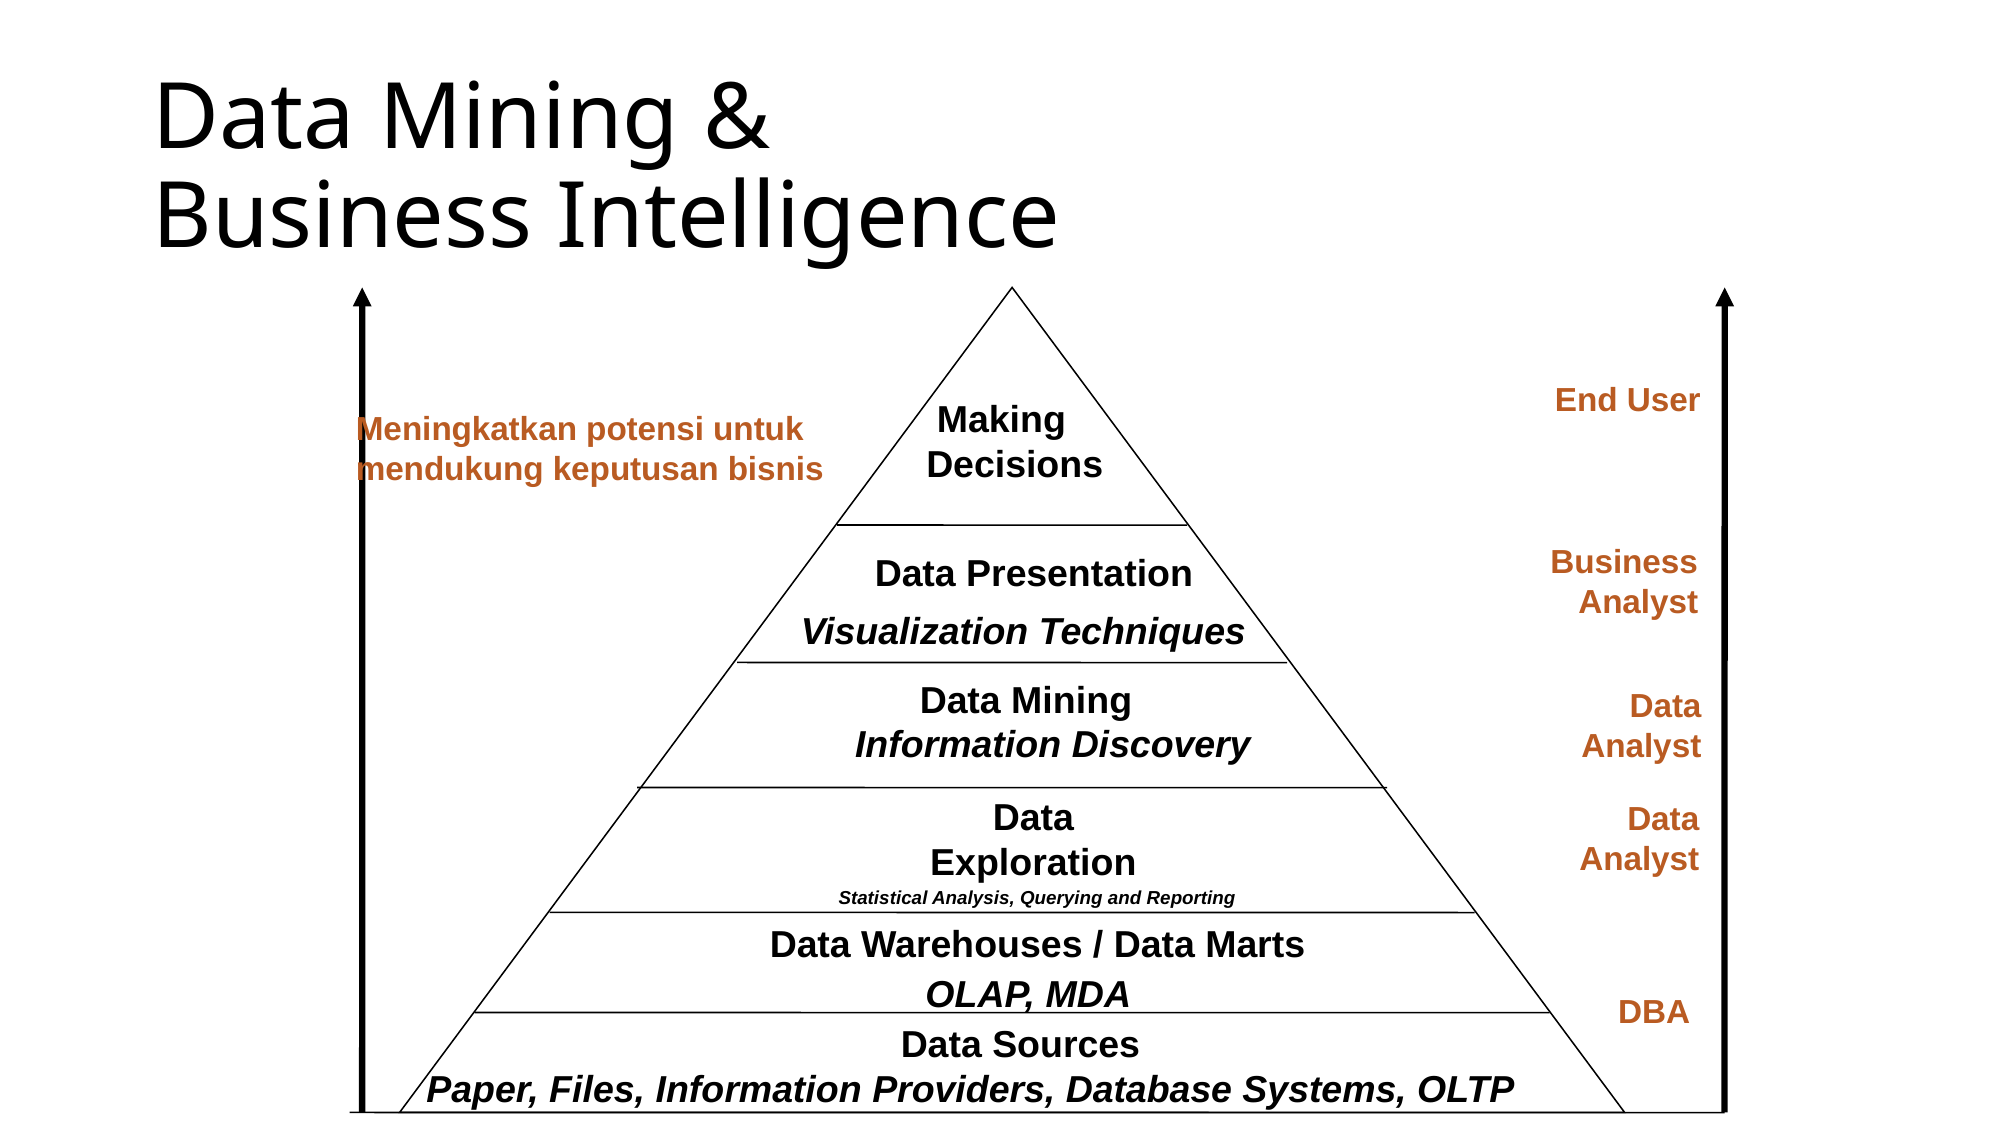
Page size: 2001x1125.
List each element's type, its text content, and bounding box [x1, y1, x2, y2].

title Data Mining & Business Intelligence [137, 59, 1863, 278]
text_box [349, 287, 1725, 1118]
